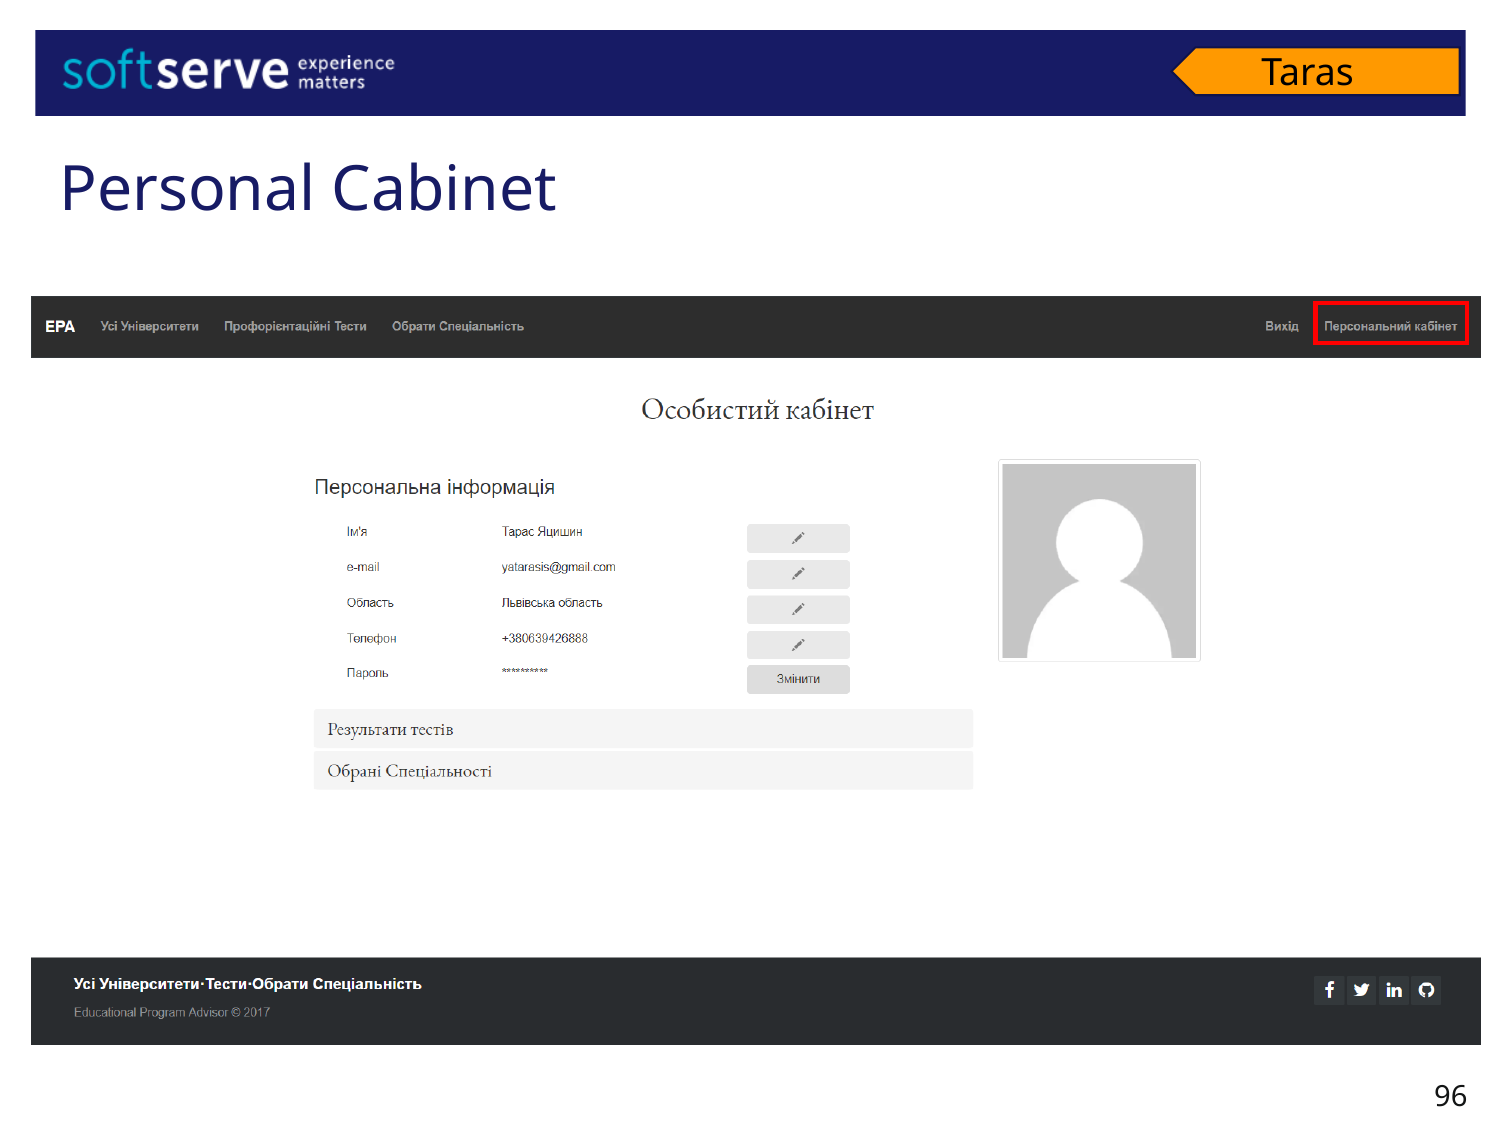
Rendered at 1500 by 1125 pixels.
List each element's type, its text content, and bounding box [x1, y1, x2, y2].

picture [30, 296, 1481, 1045]
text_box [1171, 40, 1460, 102]
slide_number 96 [1419, 1070, 1500, 1125]
subtitle Personal Cabinet [44, 148, 1255, 224]
